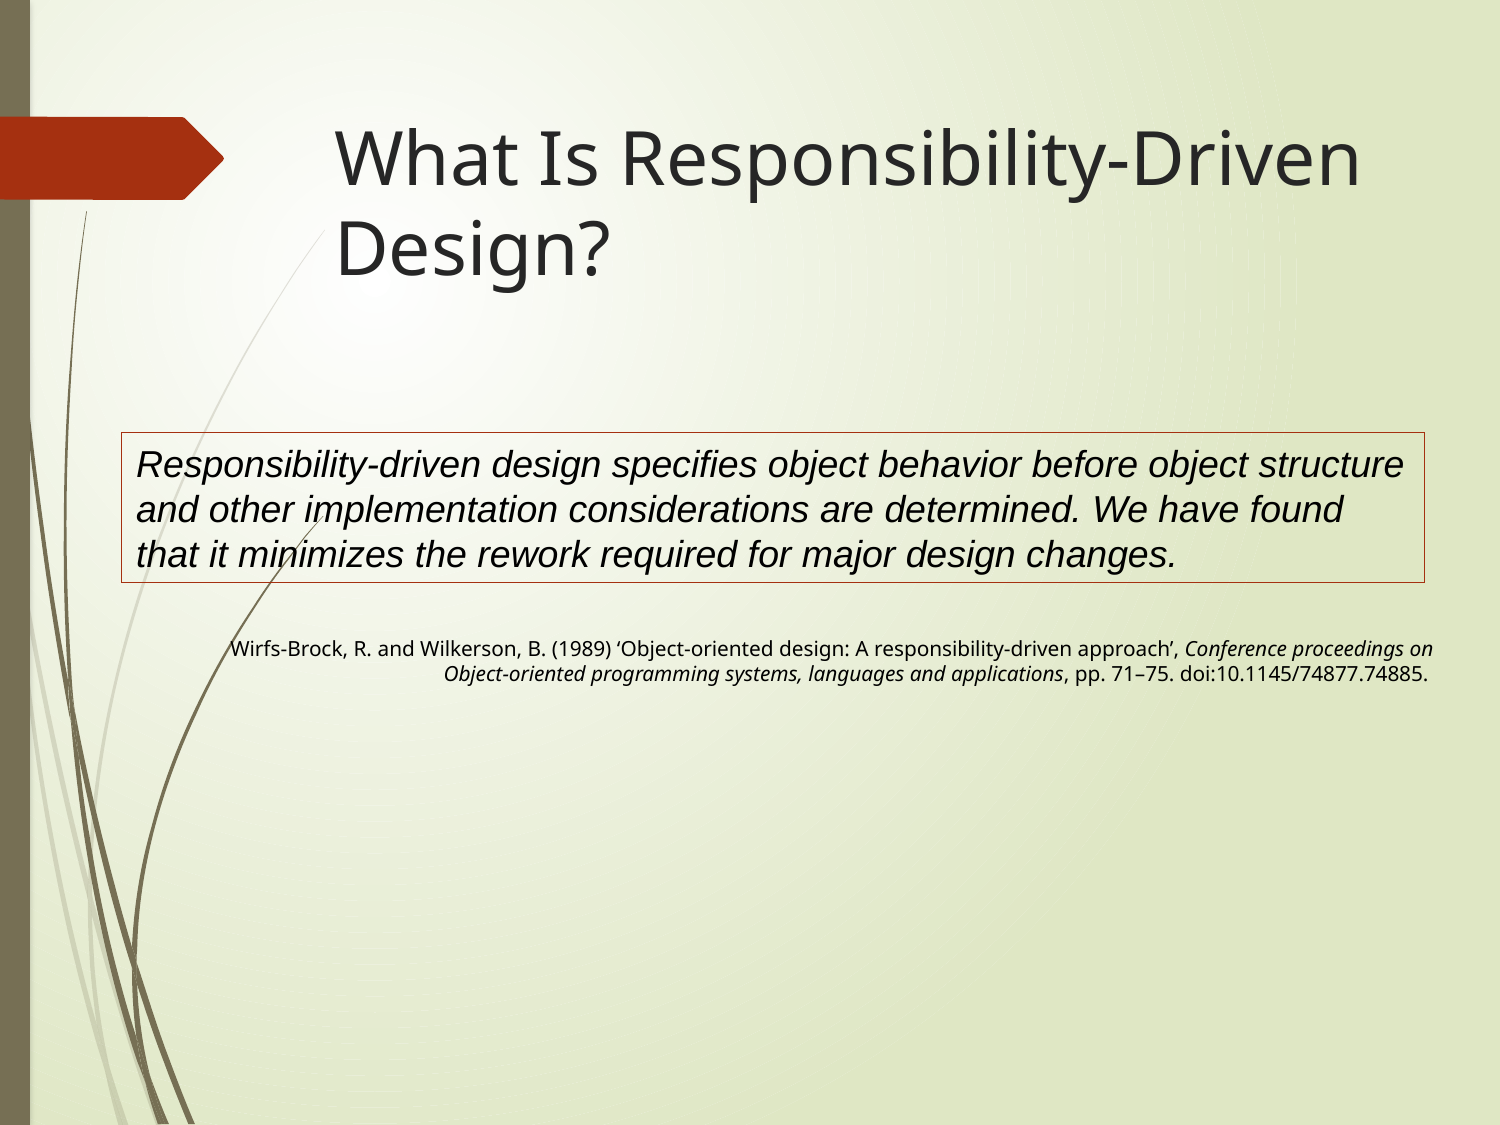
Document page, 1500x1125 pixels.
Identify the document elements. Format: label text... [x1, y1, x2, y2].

text_box Responsibility-driven design specifies object behavior before object structure and other implementation considerations are determined. We have found that it minimizes the rework required for major design changes. [121, 432, 1425, 583]
title What Is Responsibility-Driven Design? [319, 102, 1400, 313]
text_box Wirfs-Brock, R. and Wilkerson, B. (1989) ‘Object-oriented design: A responsibility-driven approach’, Conference proceedings on Object-oriented programming systems, languages and applications, pp. 71–75. doi:10.1145/74877.74885. [197, 628, 1449, 693]
